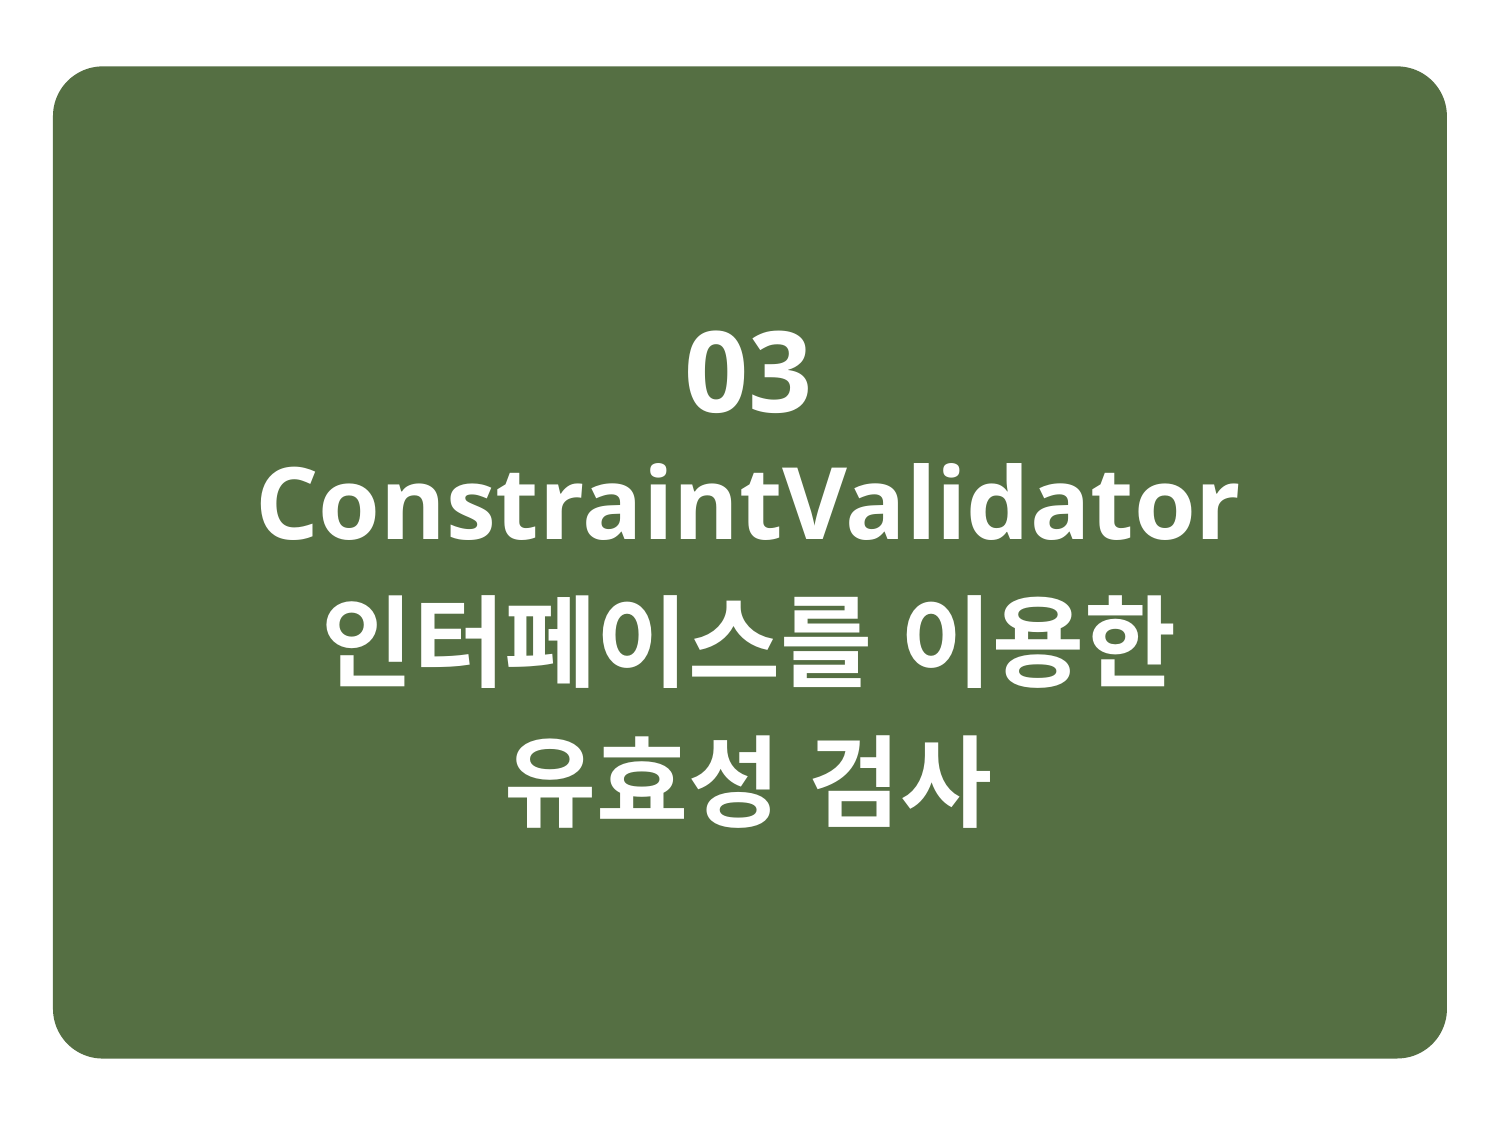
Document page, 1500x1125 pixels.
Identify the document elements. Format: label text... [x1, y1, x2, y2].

list ConstraintValidator 인터페이스를 이용한 유효성 검사 [53, 562, 1445, 717]
list 03 [116, 289, 1382, 445]
